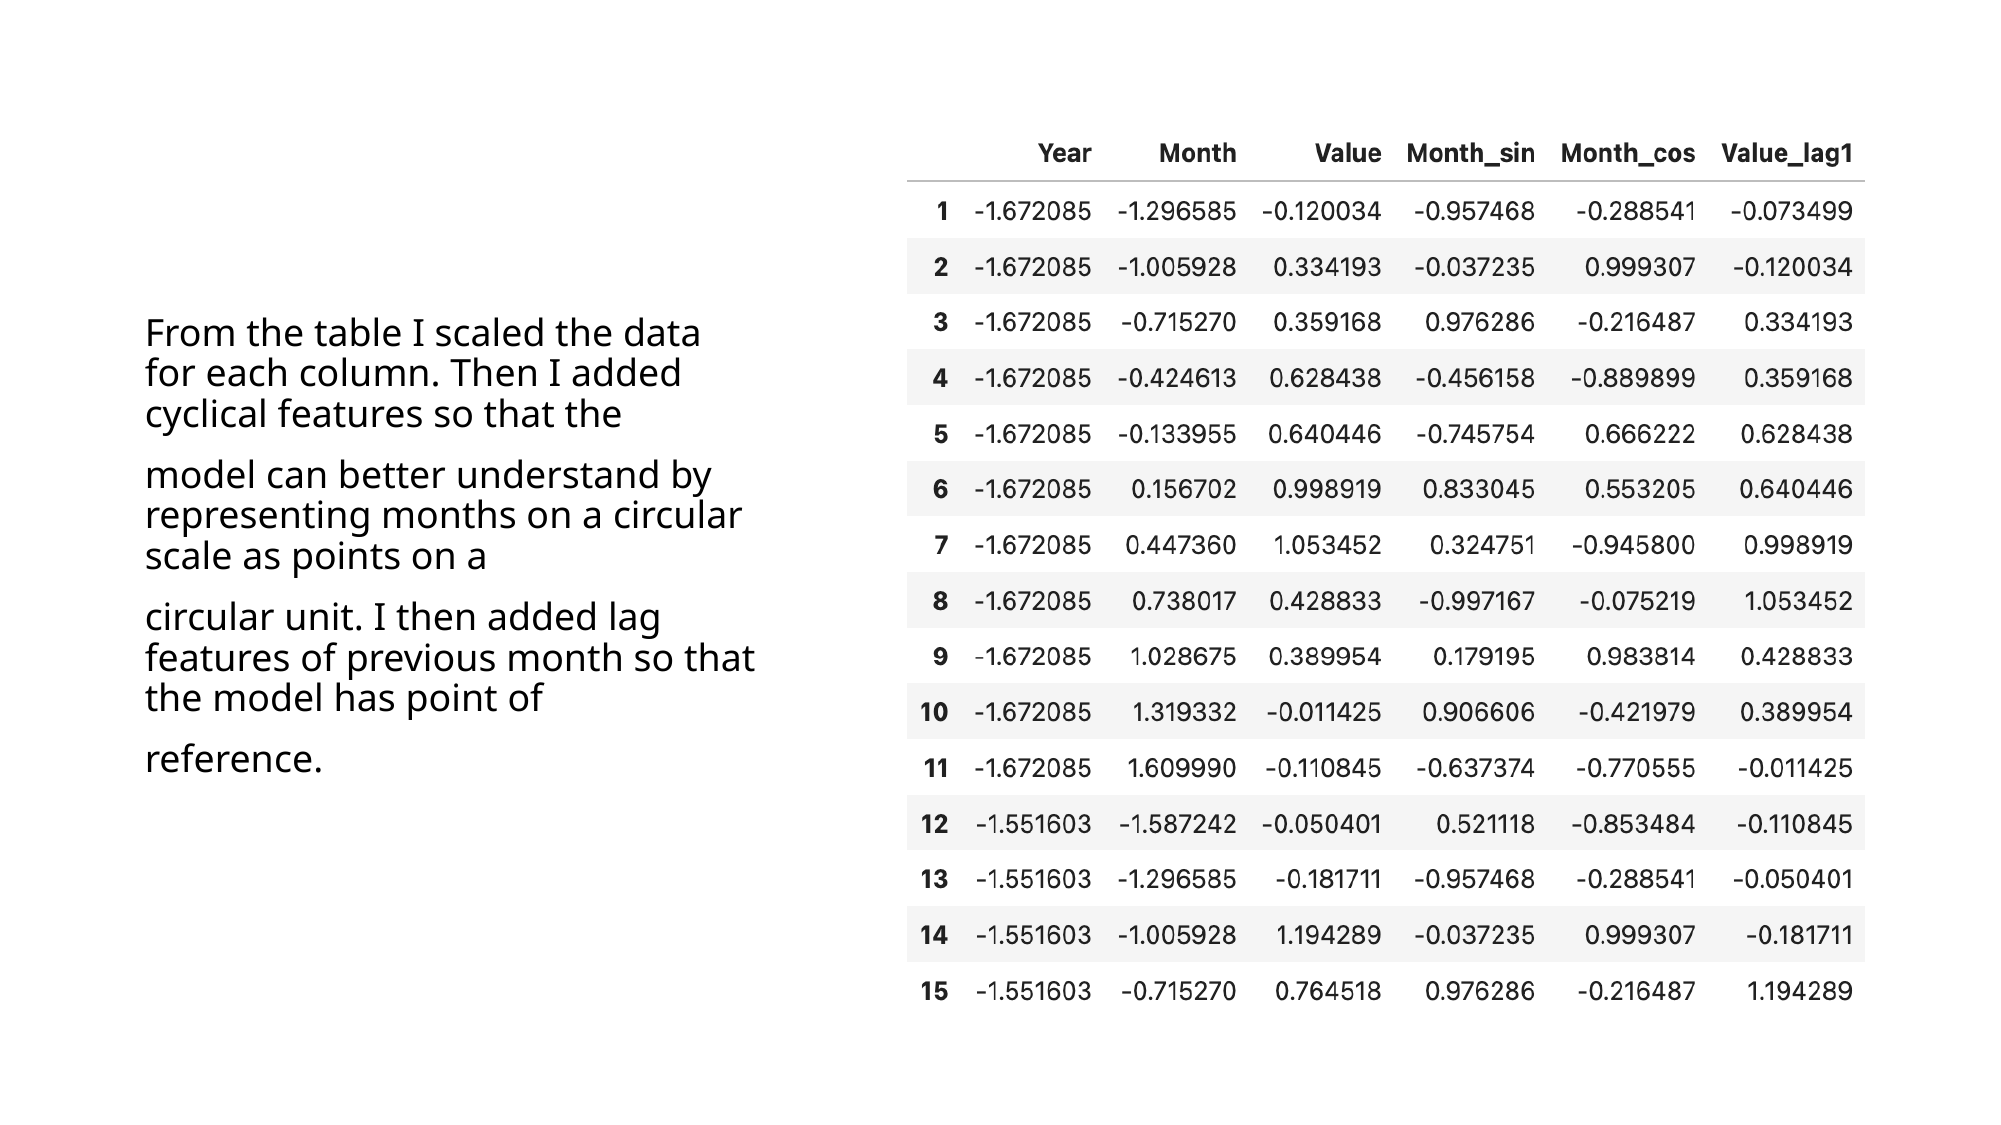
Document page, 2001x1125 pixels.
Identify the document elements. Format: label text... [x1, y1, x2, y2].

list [904, 118, 1871, 1018]
list From the table I scaled the data for each column. Then I added cyclical features so that the model can better understand by representing months on a circular scale as points on a circular unit. I then added lag features of previous month so that the model has point of reference. [129, 306, 775, 830]
